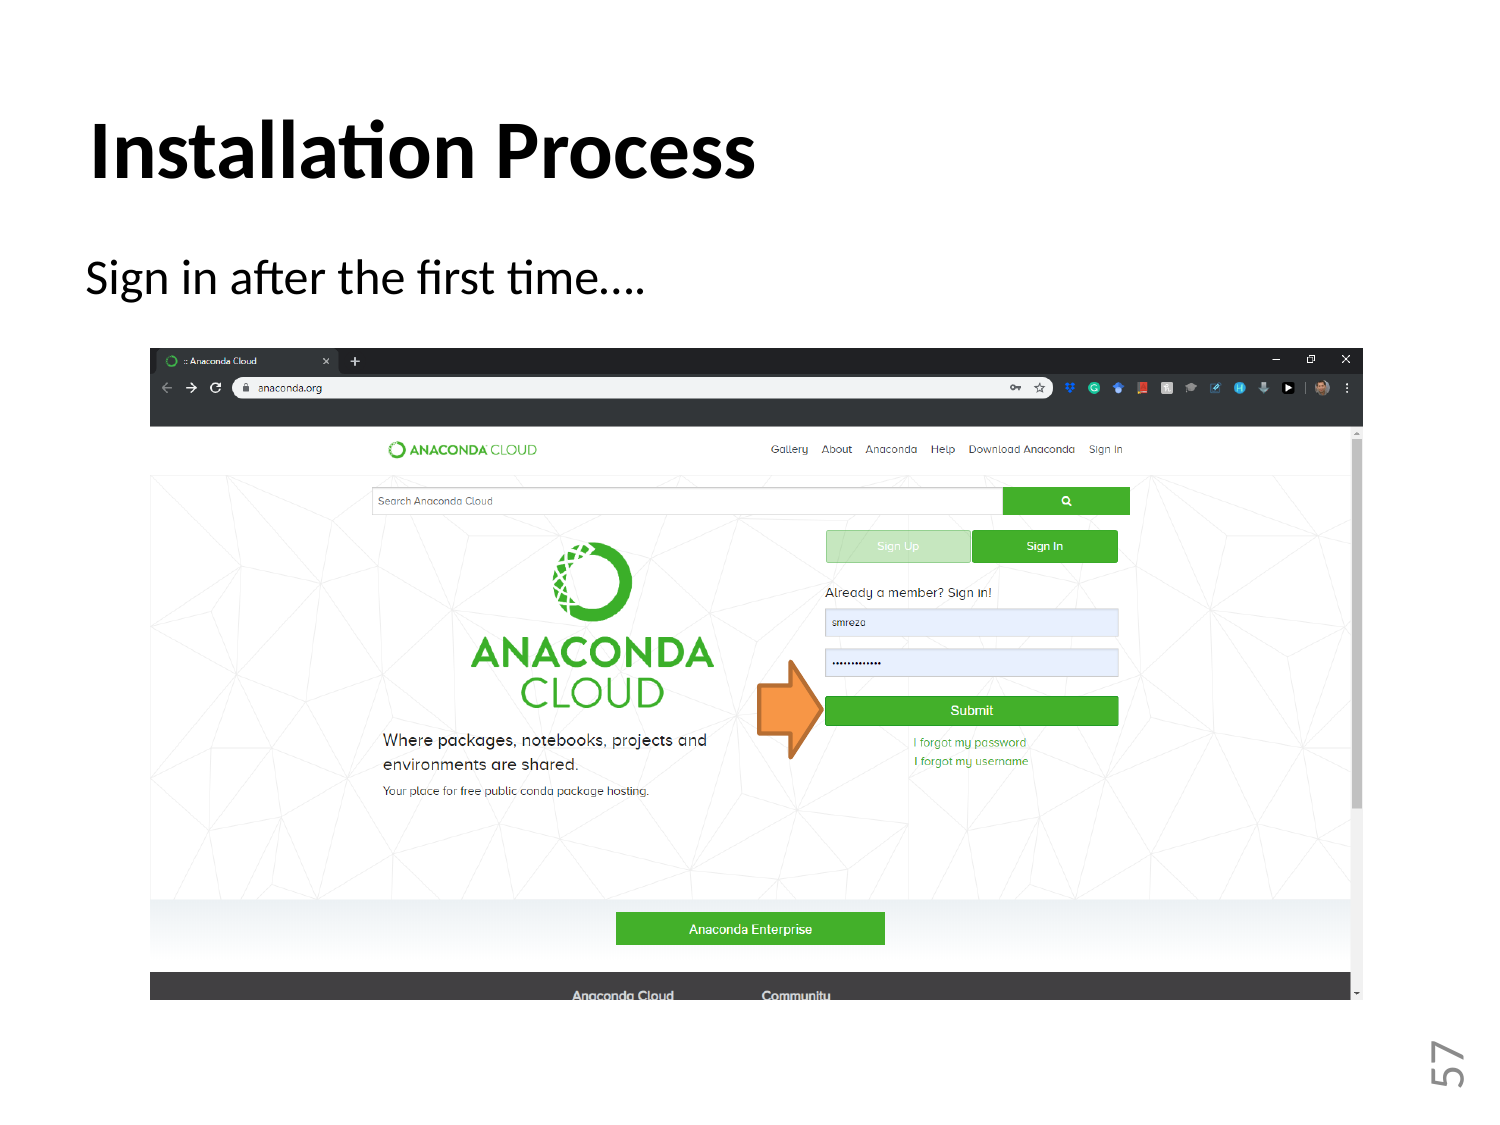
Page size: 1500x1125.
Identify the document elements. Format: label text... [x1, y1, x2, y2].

text_box Sign in after the first time…. [70, 237, 1434, 313]
picture [149, 347, 1363, 1001]
text_box Installation Process [74, 87, 1438, 203]
slide_number 57 [1412, 1025, 1475, 1125]
